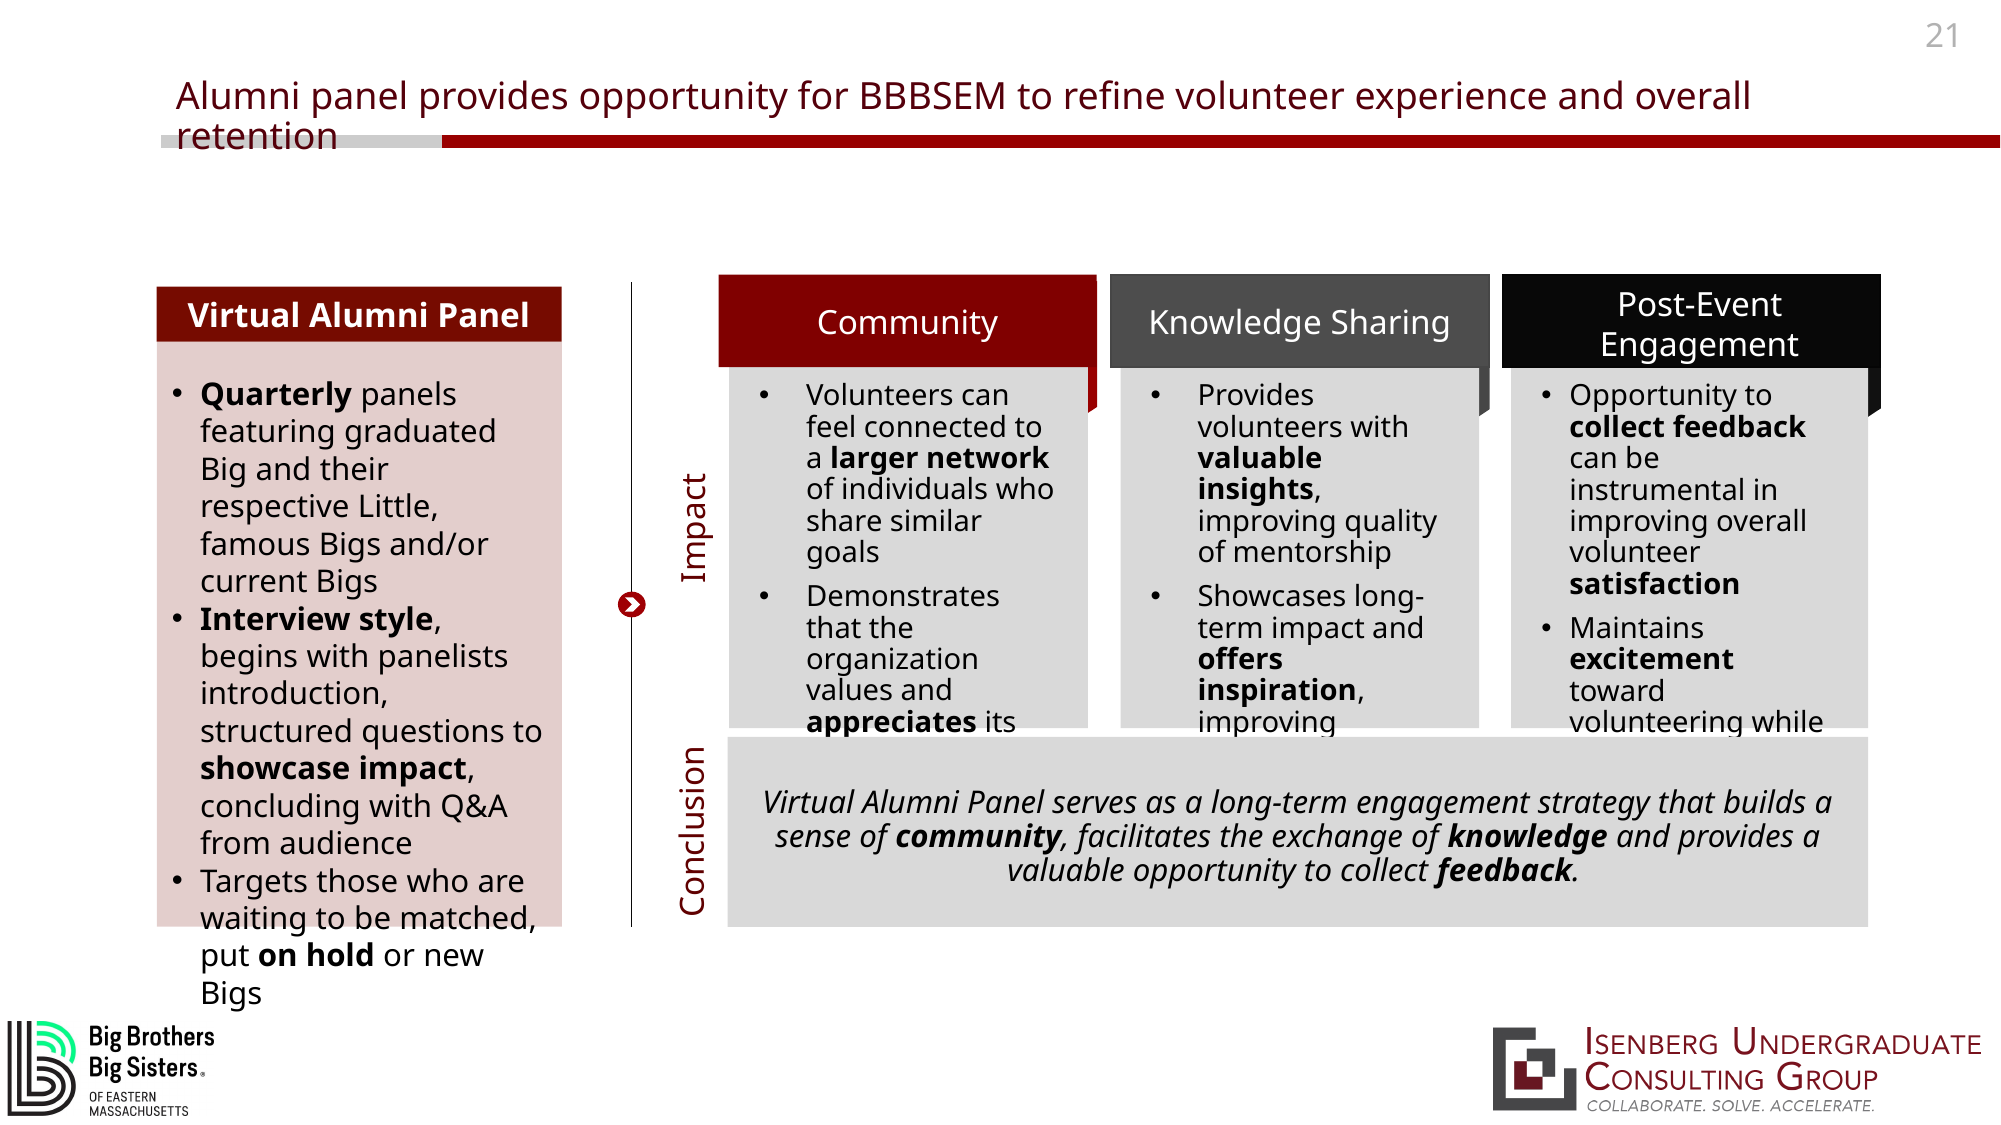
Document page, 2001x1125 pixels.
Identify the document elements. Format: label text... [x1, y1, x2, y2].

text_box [156, 286, 562, 927]
text_box Provides volunteers with valuable insights, improving quality of mentorship Showcases long-term impact and offers inspiration, improving retention [1120, 368, 1480, 729]
picture [1461, 979, 2001, 1125]
text_box Conclusion [663, 728, 718, 936]
list Alumni panel provides opportunity for BBBSEM to refine volunteer experience and overall retention [161, 69, 1906, 131]
text_box Opportunity to collect feedback can be instrumental in improving overall volunteer satisfaction Maintains excitement toward volunteering while waiting for match [1511, 368, 1869, 729]
text_box Community [718, 274, 1098, 368]
text_box Knowledge Sharing [1110, 274, 1490, 368]
text_box [1480, 368, 1489, 415]
text_box [1088, 368, 1098, 413]
text_box [1869, 368, 1881, 417]
text_box Volunteers can feel connected to a larger network of individuals who share similar goals Demonstrates that the organization values and appreciates its volunteers [729, 368, 1088, 729]
picture [7, 1021, 214, 1116]
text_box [617, 282, 646, 927]
text_box Post-Event Engagement [1521, 276, 1879, 371]
slide_number 21 [1887, 6, 1978, 67]
text_box Impact [664, 424, 719, 633]
text_box [1502, 274, 1881, 368]
text_box Virtual Alumni Panel serves as a long-term engagement strategy that builds a sense of community, facilitates the exchange of knowledge and provides a valuable opportunity to collect feedback. [727, 736, 1869, 927]
